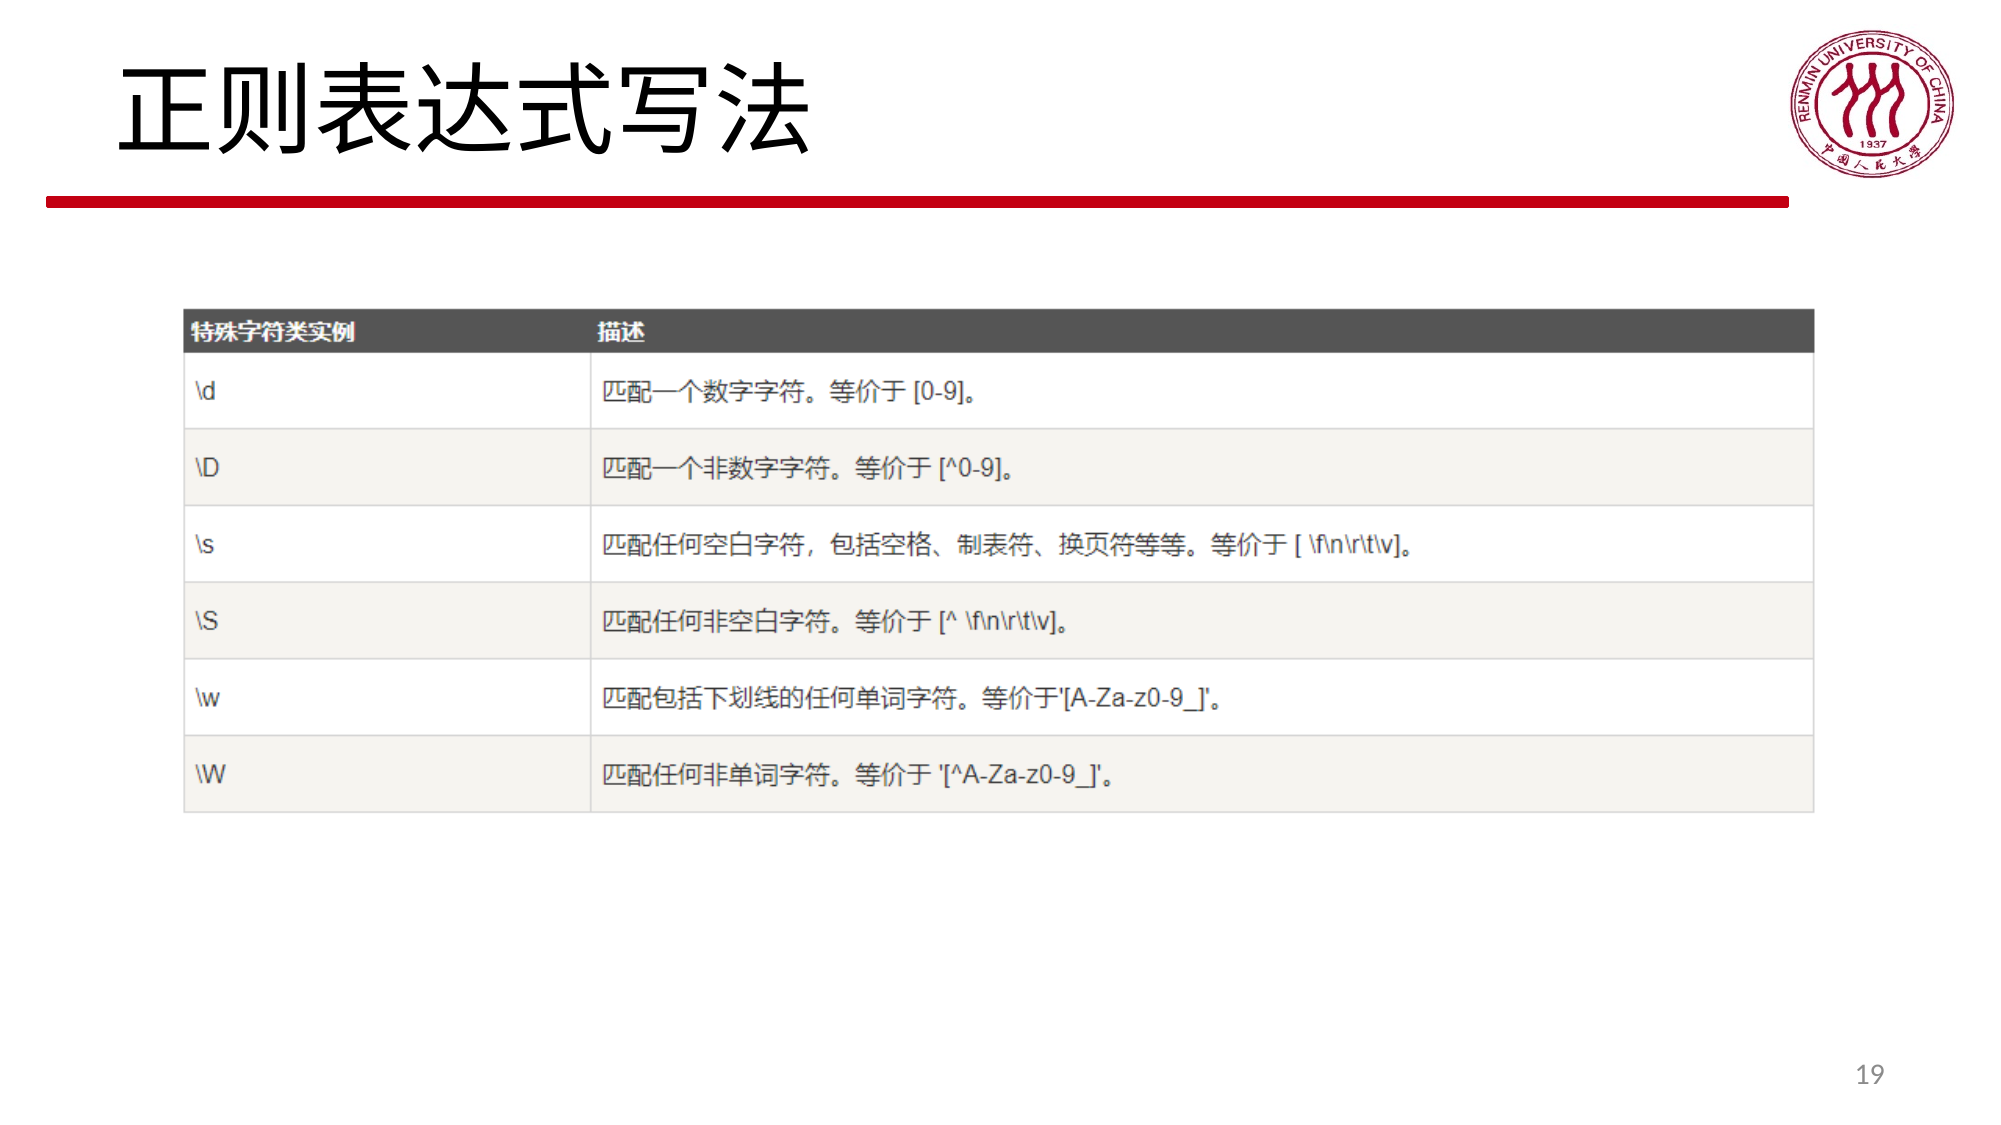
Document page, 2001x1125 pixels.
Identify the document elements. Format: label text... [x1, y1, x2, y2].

title 正则表达式写法 [99, 34, 1900, 179]
slide_number 19 [1433, 1042, 1900, 1103]
picture [179, 303, 1821, 822]
picture [1788, 24, 1960, 179]
